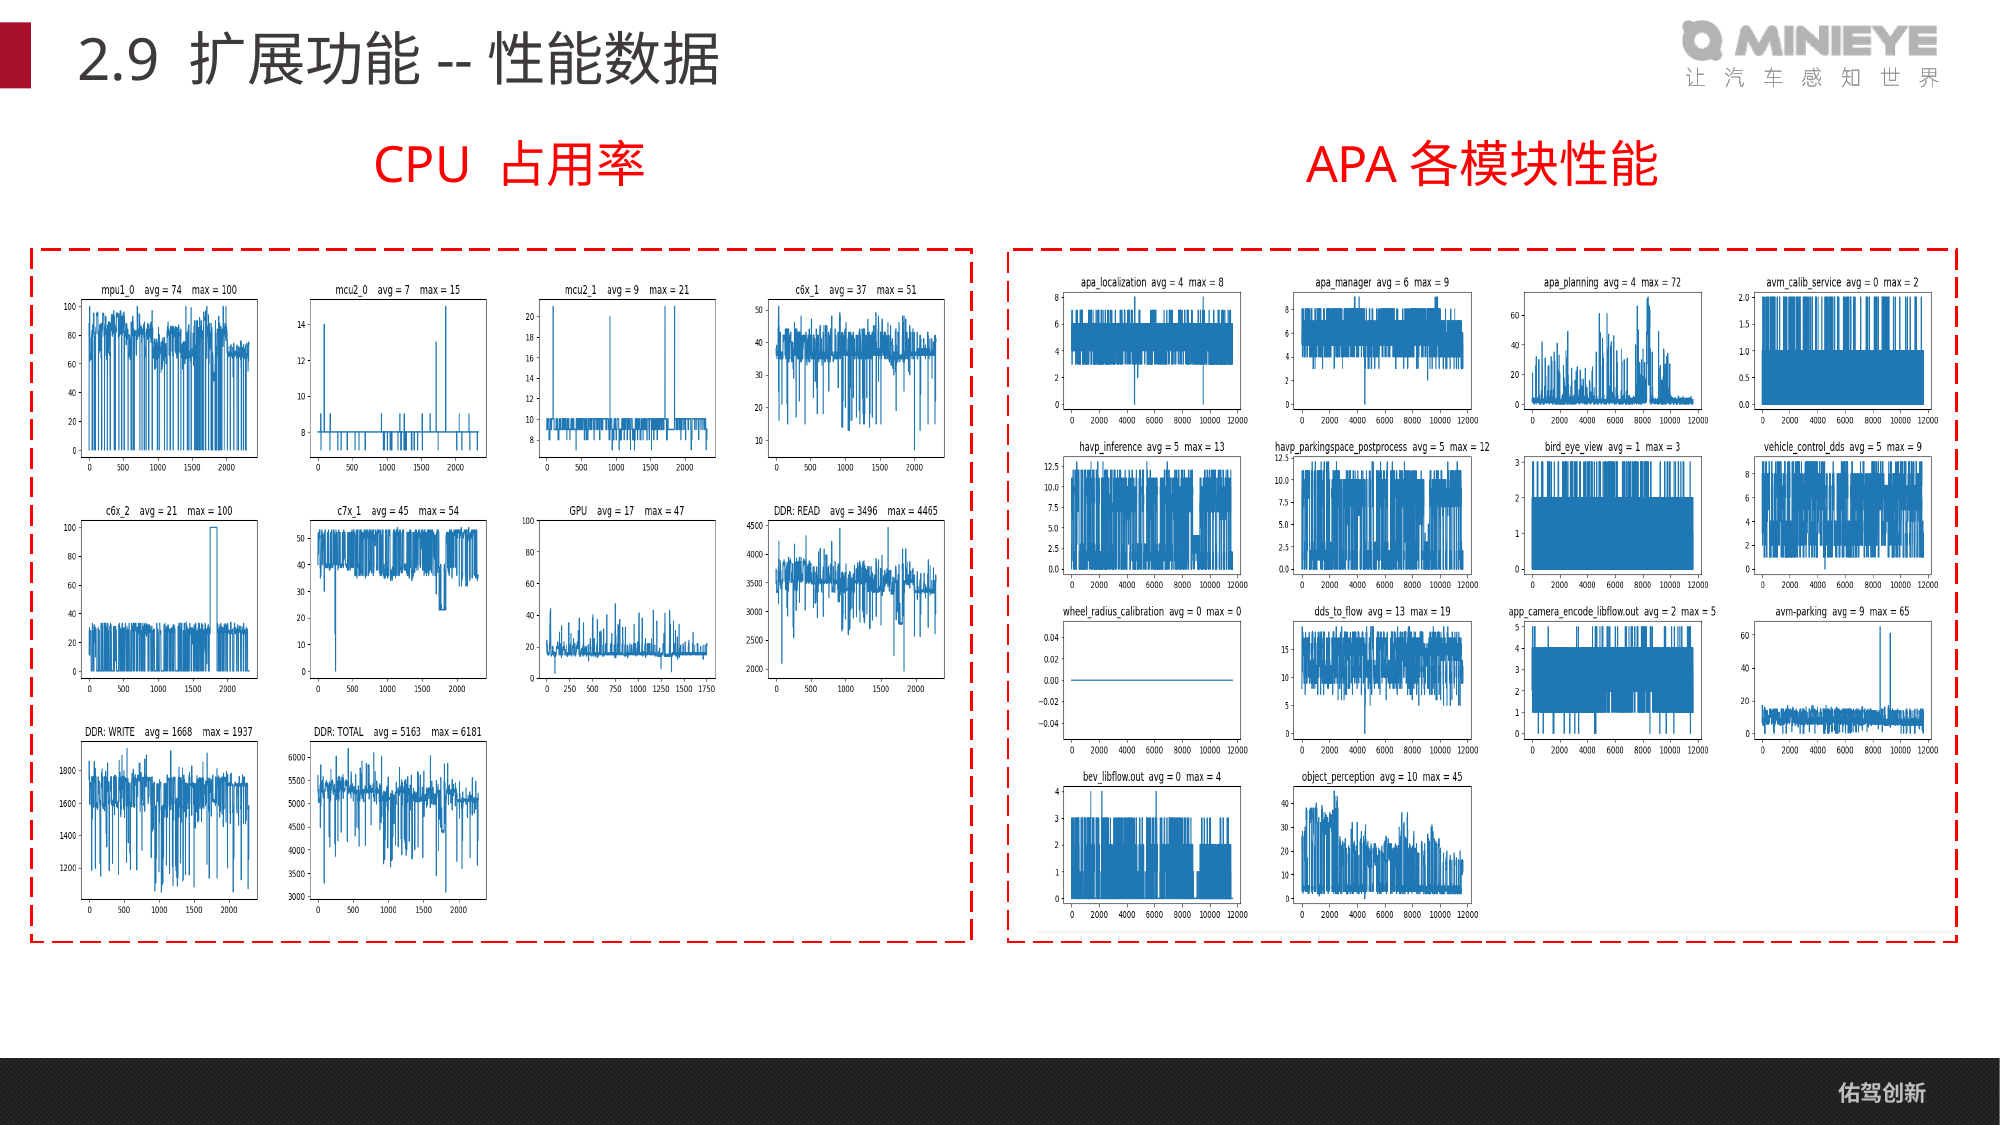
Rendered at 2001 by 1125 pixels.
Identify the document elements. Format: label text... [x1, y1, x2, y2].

picture [0, 1058, 2000, 1125]
text_box [1007, 248, 1957, 943]
picture [54, 279, 972, 925]
picture [1670, 20, 1983, 103]
picture [1035, 269, 1957, 934]
title 2.9 扩展功能--性能数据 [62, 13, 1649, 101]
text_box APA各模块性能 [1141, 125, 1691, 201]
text_box [30, 248, 972, 943]
text_box CPU 占用率 [208, 125, 758, 201]
